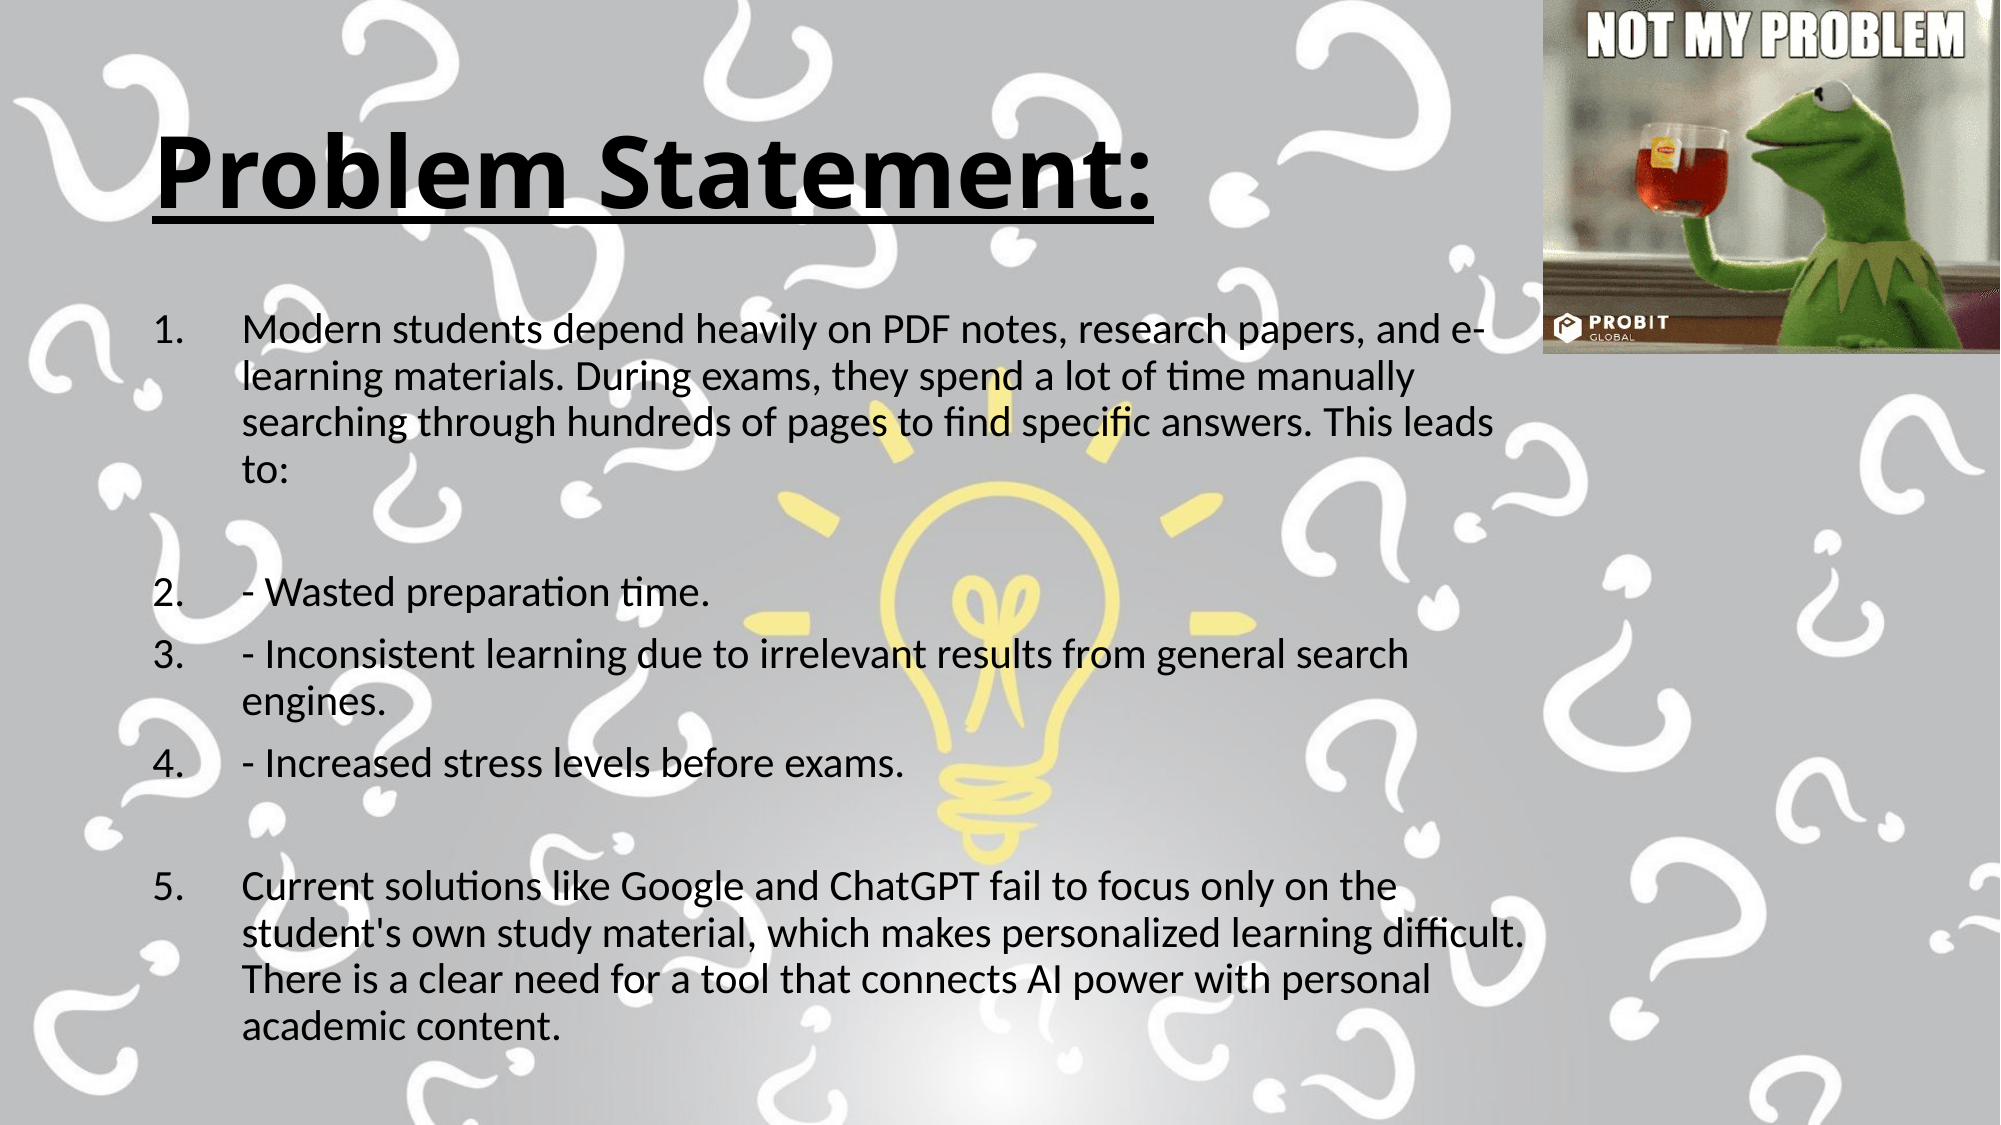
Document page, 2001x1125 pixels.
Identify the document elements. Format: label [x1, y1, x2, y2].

list [1543, 0, 2000, 354]
picture [0, 0, 2000, 1125]
